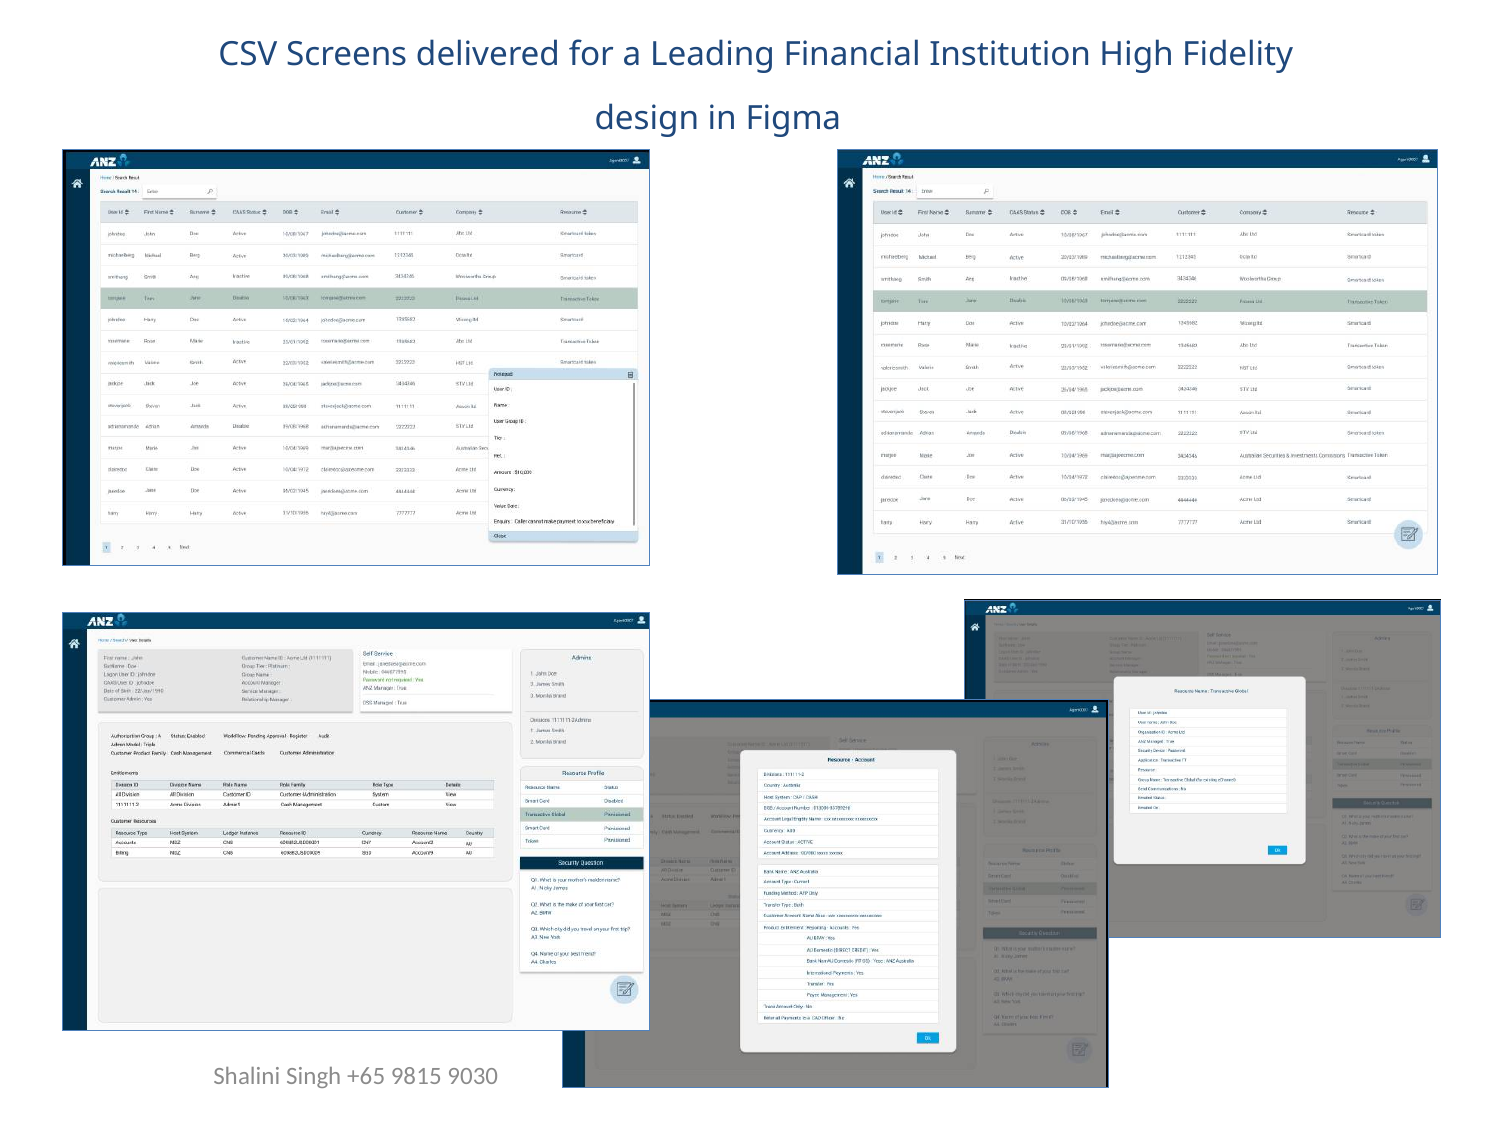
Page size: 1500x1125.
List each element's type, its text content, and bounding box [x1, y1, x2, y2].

picture [837, 149, 1438, 576]
picture [62, 599, 1441, 1088]
picture [62, 149, 651, 567]
footer Shalini Singh +65 9815 9030 [118, 1044, 594, 1104]
text_box CSV Screens delivered for a Leading Financial Institution High Fidelity design in Figma [50, 24, 1425, 144]
